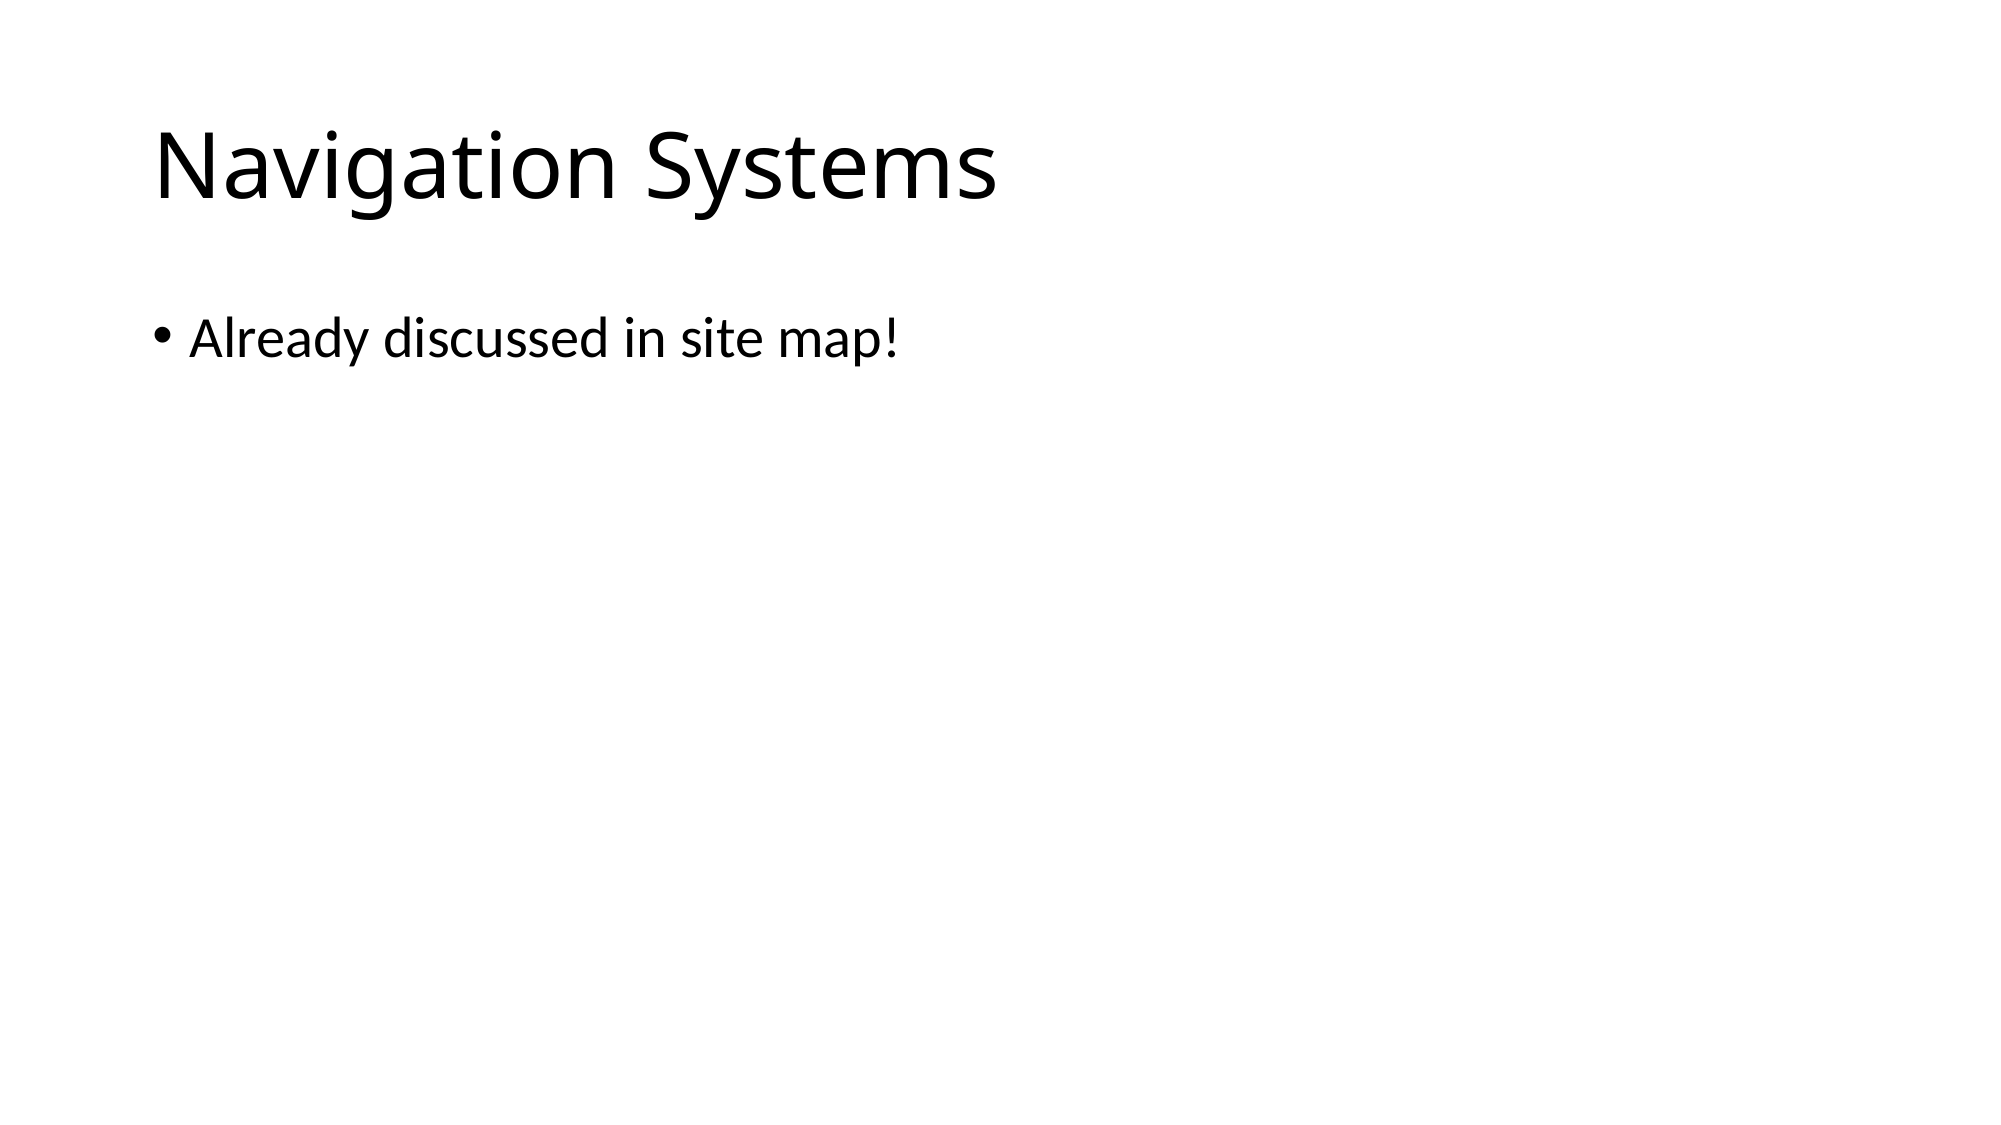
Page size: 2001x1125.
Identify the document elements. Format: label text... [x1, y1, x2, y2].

list Already discussed in site map! [137, 299, 1863, 1014]
title Navigation Systems [137, 59, 1863, 278]
